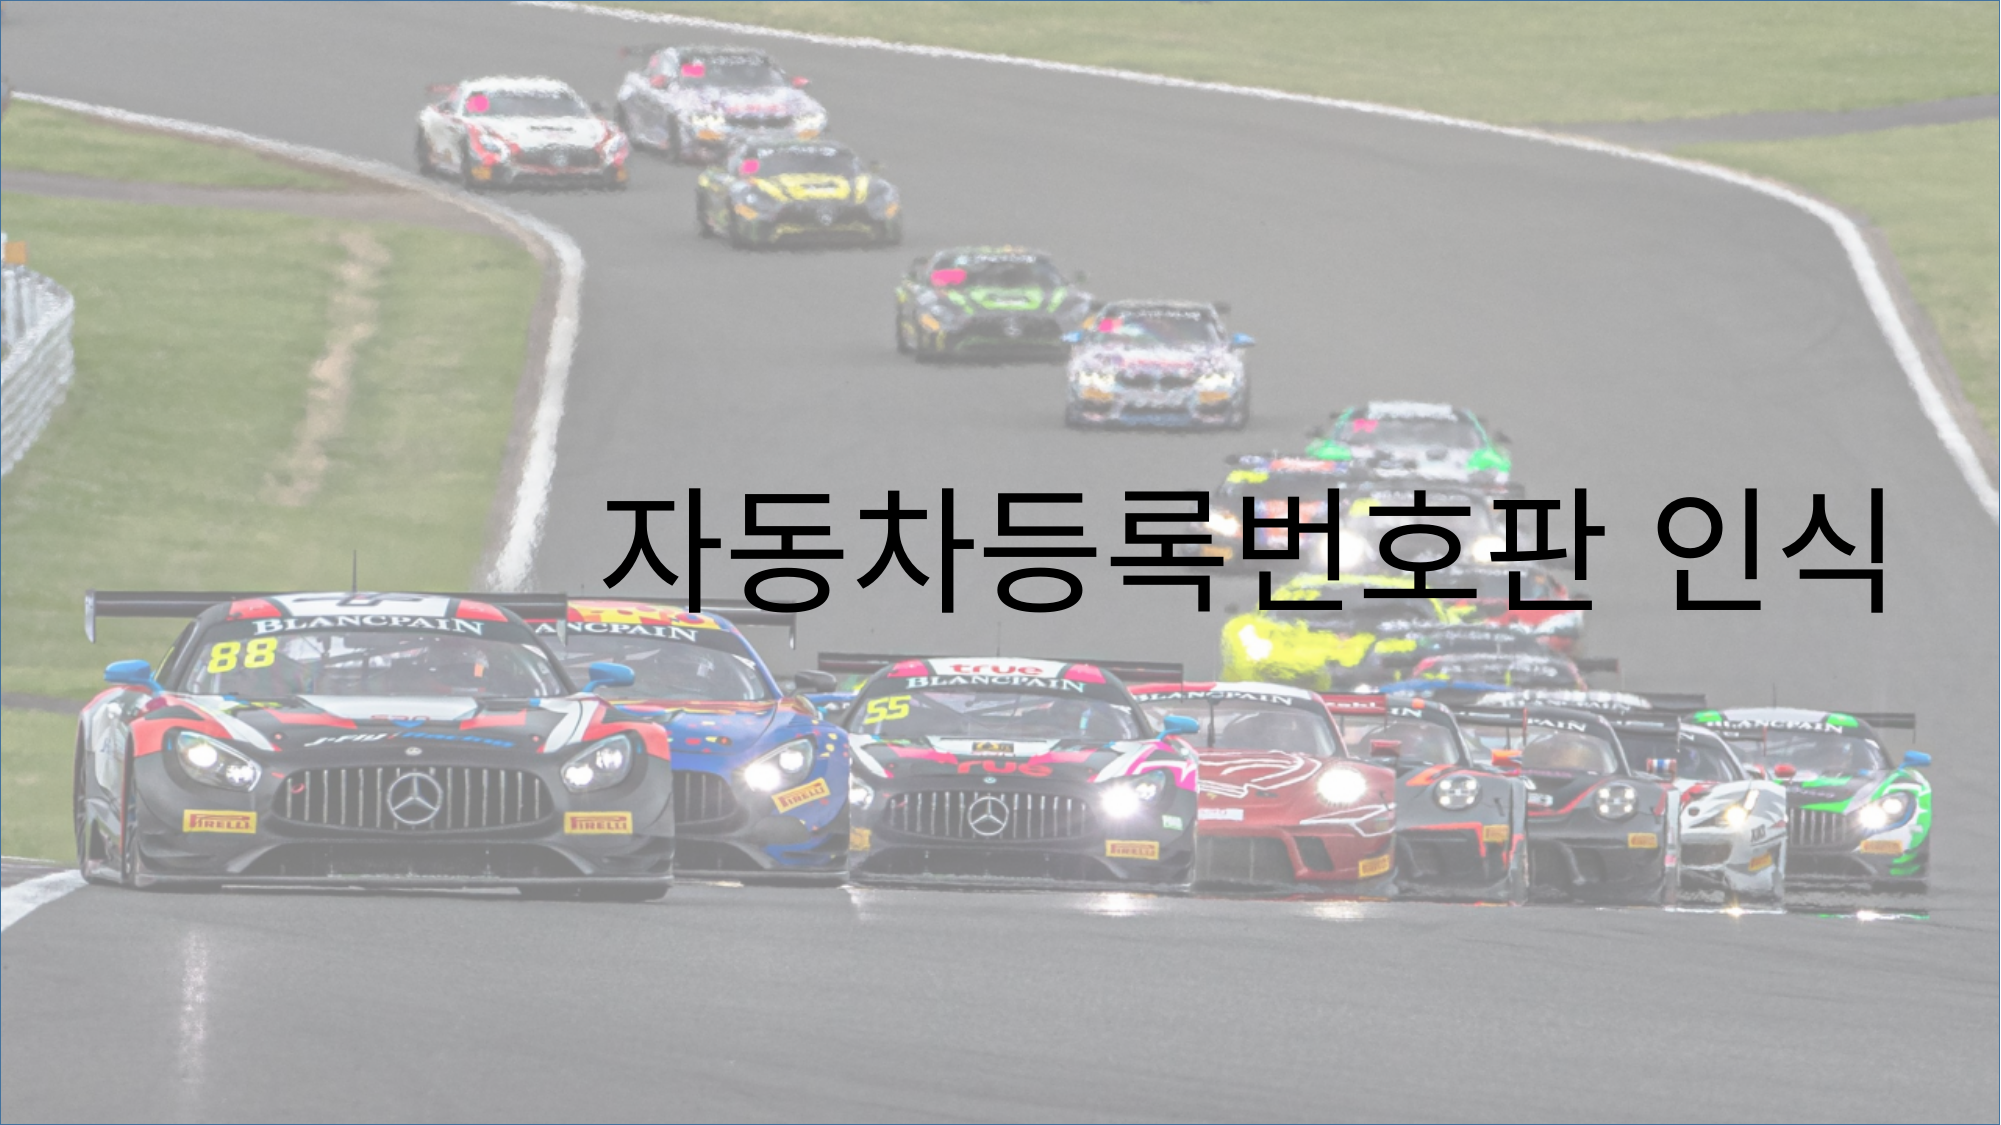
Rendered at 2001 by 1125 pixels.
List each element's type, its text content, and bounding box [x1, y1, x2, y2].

text_box [0, 0, 2000, 1125]
title 자동차등록번호판 인식 [500, 248, 2000, 640]
